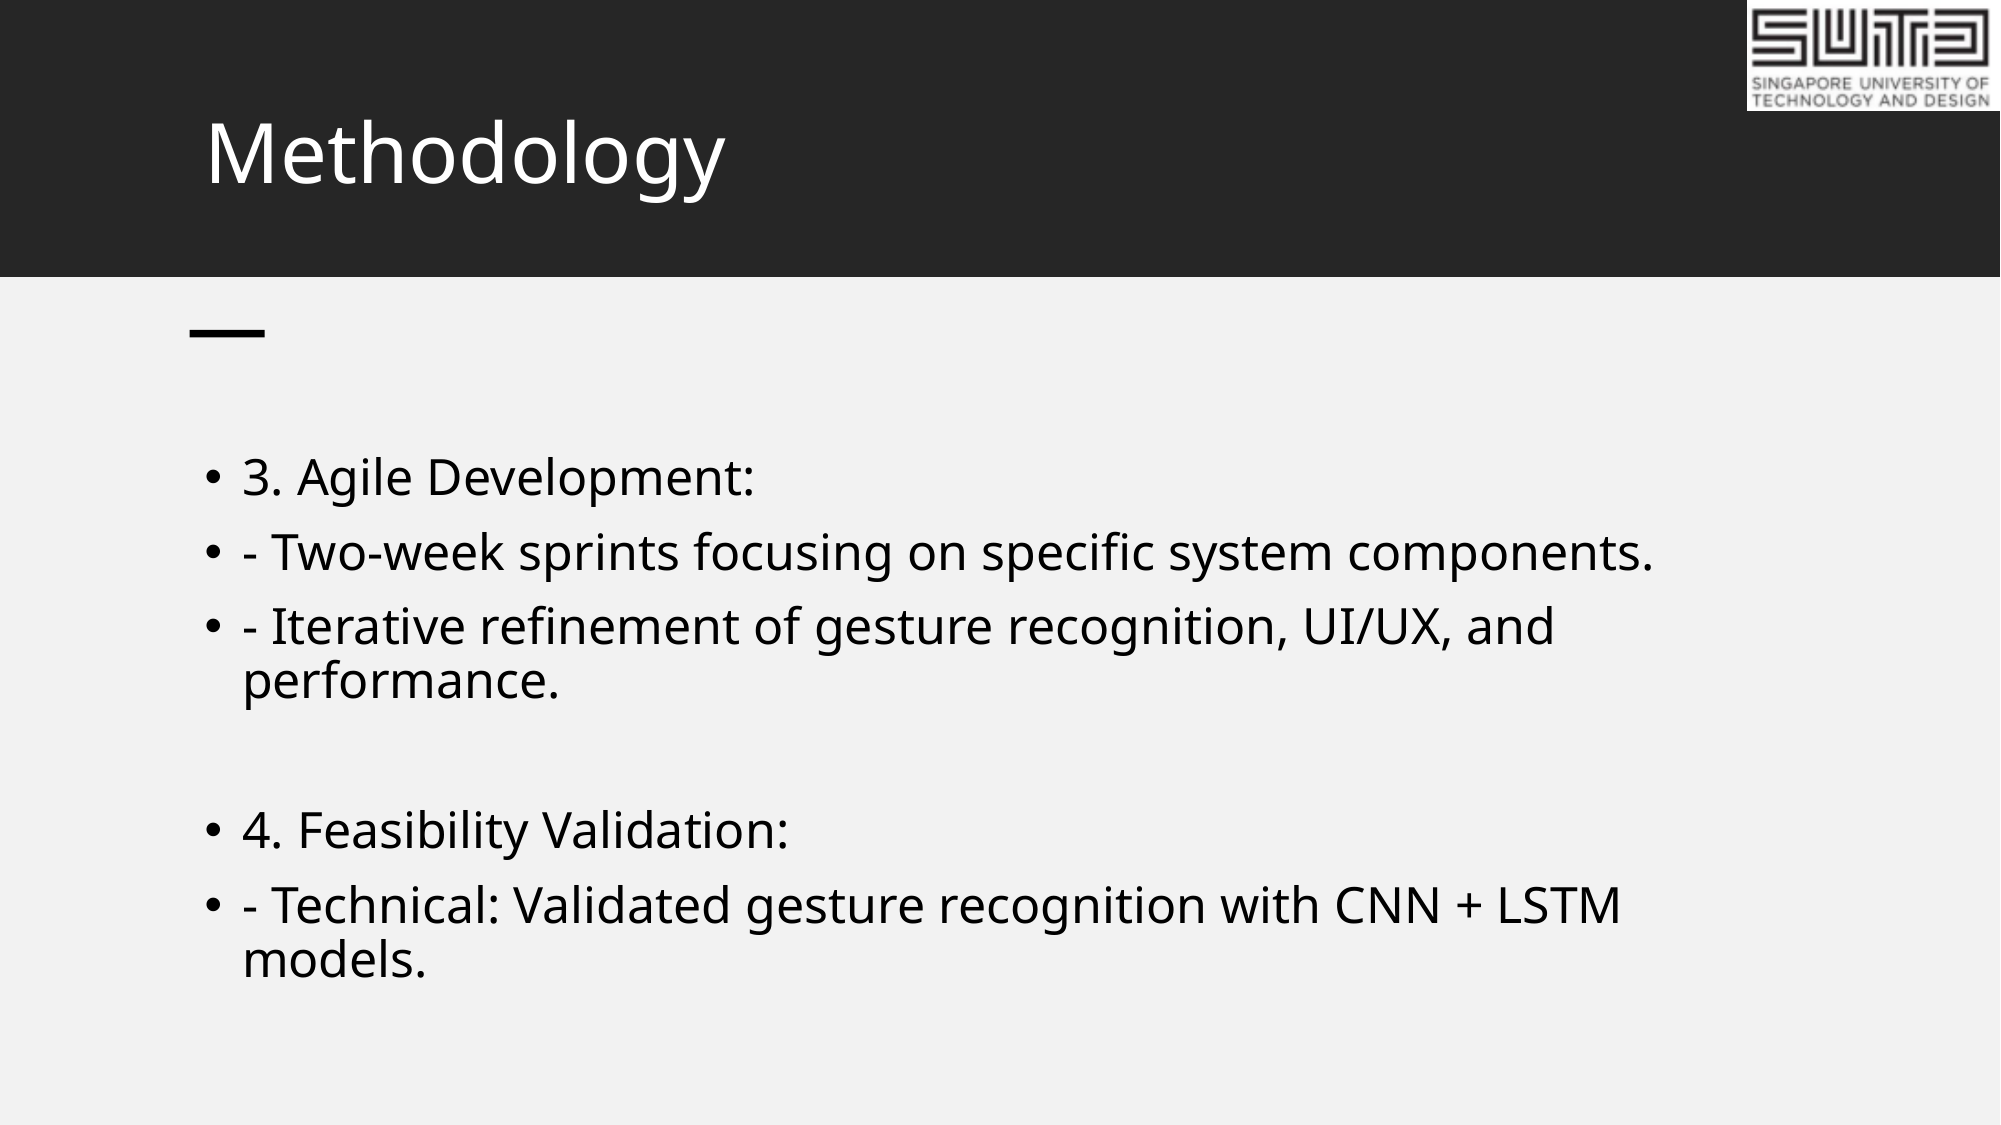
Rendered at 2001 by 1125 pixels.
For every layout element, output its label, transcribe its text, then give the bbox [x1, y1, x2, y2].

text_box [0, 275, 2000, 1125]
list 3. Agile Development: - Two-week sprints focusing on specific system components. - Iterative refinement of gesture recognition, UI/UX, and performance. 4. Feasibility Validation: - Technical: Validated gesture recognition with CNN + LSTM models. [189, 363, 1811, 1014]
text_box [188, 328, 266, 339]
text_box [0, 0, 2000, 275]
picture [1746, 0, 2000, 112]
title Methodology [189, 104, 1812, 253]
